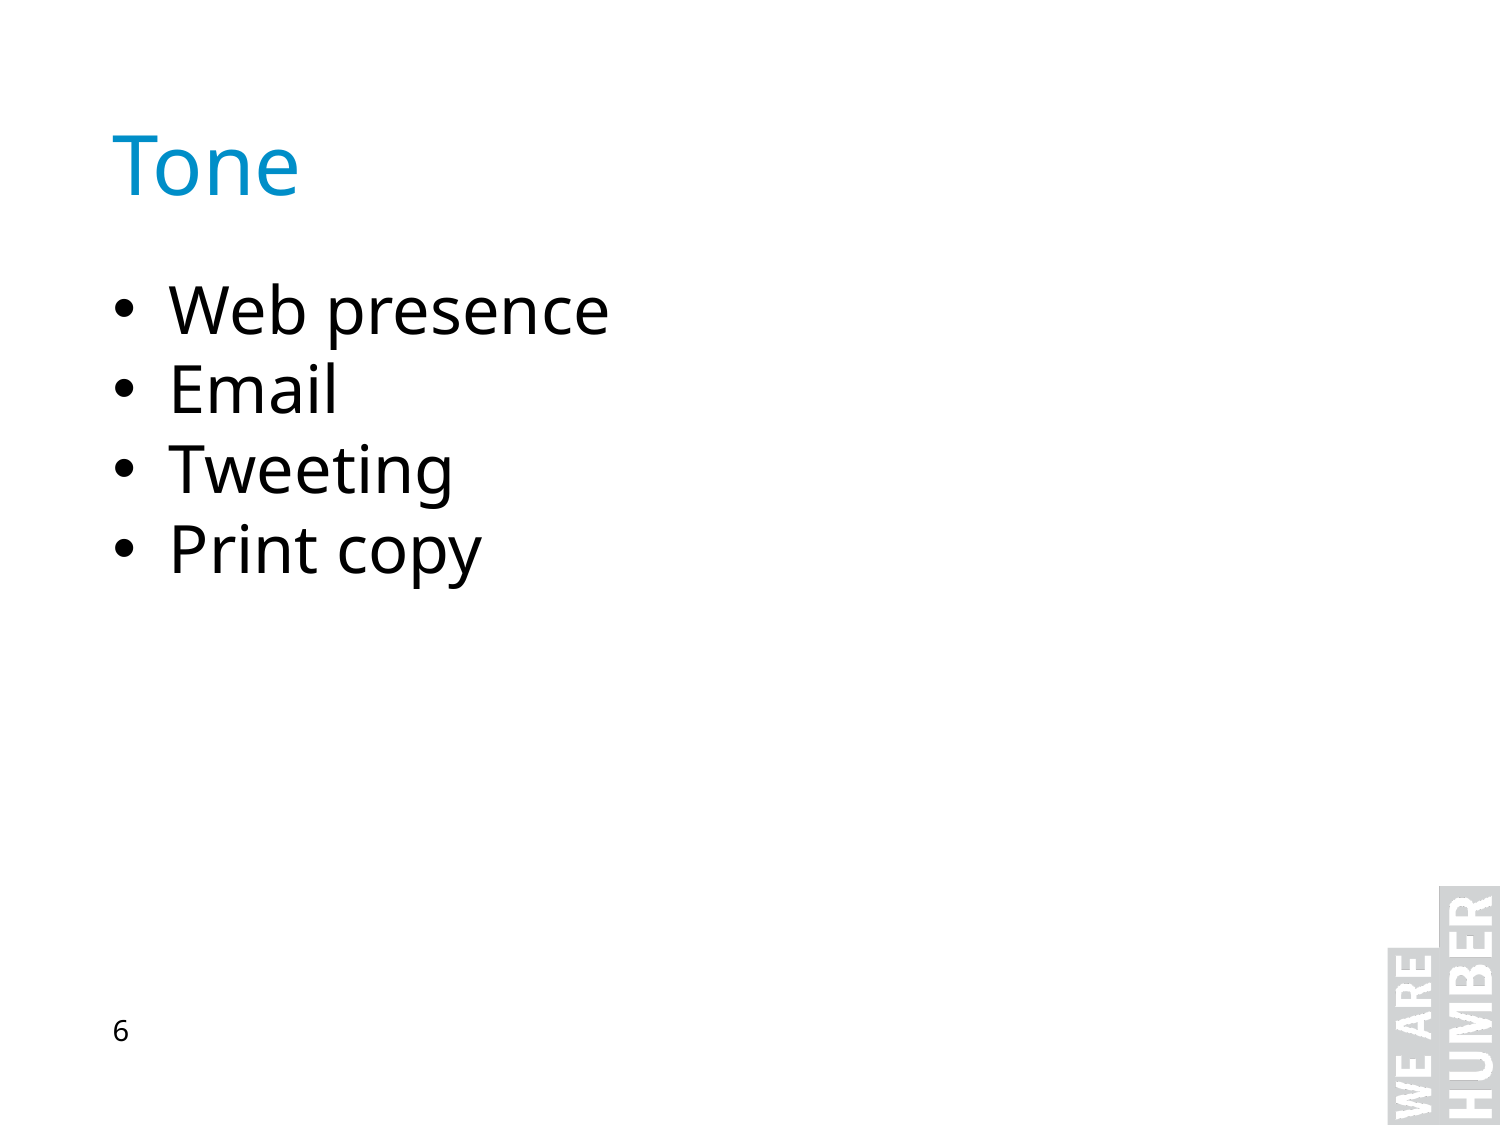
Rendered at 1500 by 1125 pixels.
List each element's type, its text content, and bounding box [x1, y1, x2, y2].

text_box Tone Web presence Email Tweeting Print copy [112, 112, 1388, 588]
